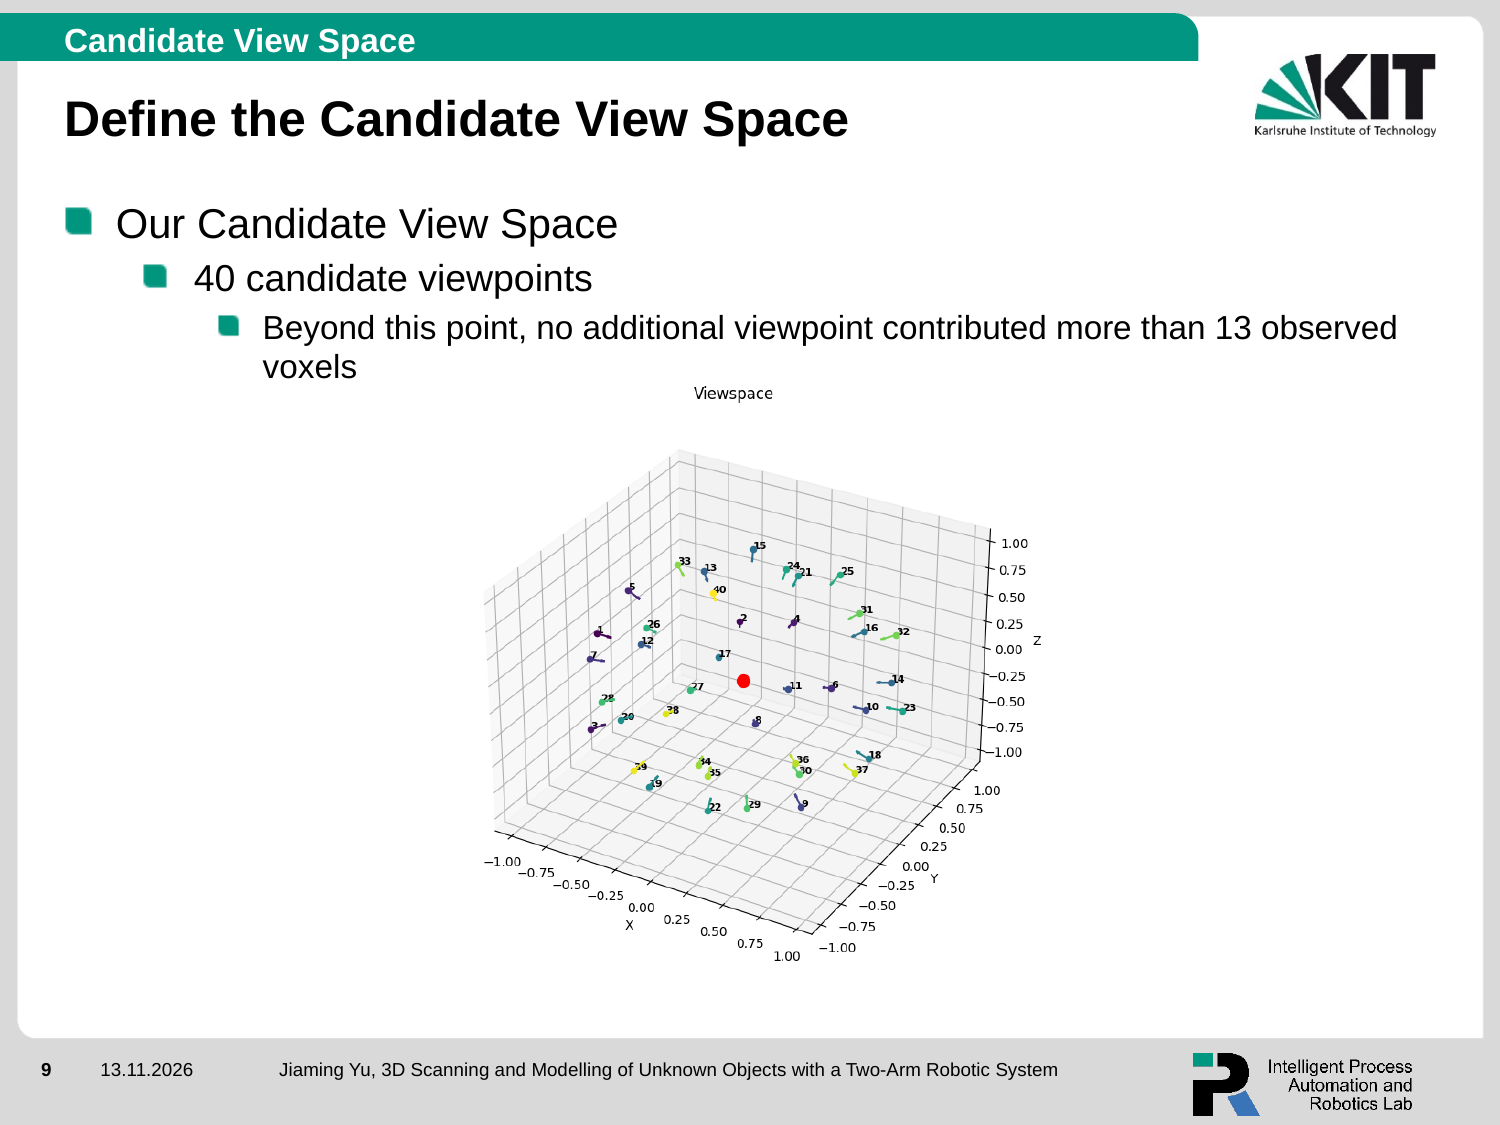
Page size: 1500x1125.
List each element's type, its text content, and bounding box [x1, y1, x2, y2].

title Define the Candidate View Space [64, 54, 1198, 147]
picture [0, 0, 1500, 1125]
footer Jiaming Yu, 3D Scanning and Modelling of Unknown Objects with a Two-Arm Robotic System [279, 1057, 1117, 1117]
list Candidate View Space [64, 19, 1176, 55]
list Our Candidate View Space 40 candidate viewpoints Beyond this point, no additional viewpoint contributed more than 13 observed voxels [64, 196, 1412, 1000]
